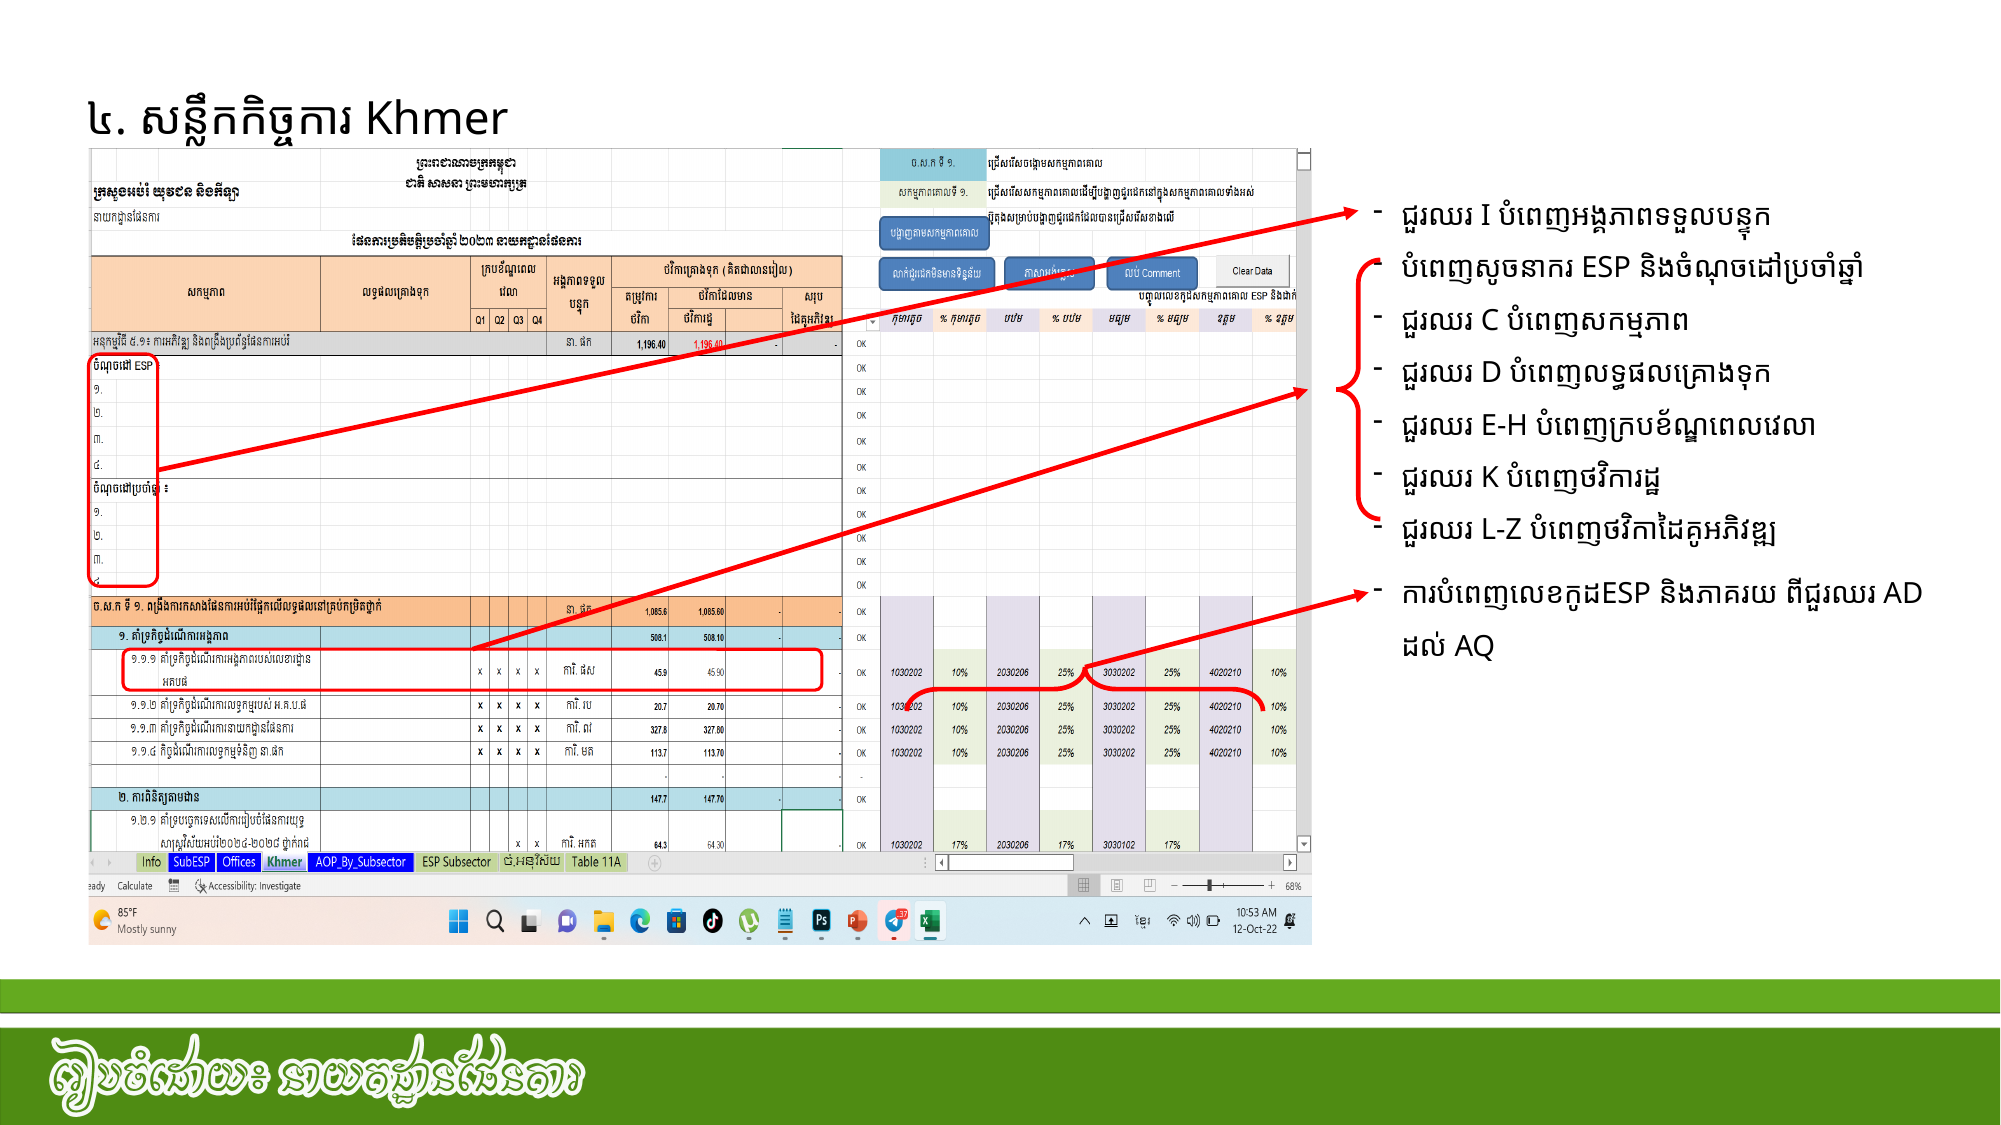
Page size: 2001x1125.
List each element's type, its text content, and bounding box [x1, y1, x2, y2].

picture [0, 0, 2001, 1125]
text_box [1357, 259, 1381, 520]
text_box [157, 210, 1359, 471]
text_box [1084, 592, 1369, 668]
text_box ជួរឈរ I បំពេញអង្គភាពទទួលបន្ទុក បំពេញសូចនាករ ESP និងចំណុចដៅប្រចាំឆ្នាំ ជួរឈរ C បំពេញសកម្មភាព ជួរឈរ D បំពេញលទ្ធផលគ្រោងទុក ជួរឈរ E-H បំពេញក្របខ័ណ្ឌពេលវេលា ជួរឈរ K បំពេញថវិការដ្ឋ ជួរឈរ L-Z បំពេញថវិកាដៃគូអភិវឌ្ឍ [1358, 171, 1958, 549]
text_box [472, 389, 1309, 650]
title ៤. សន្លឹកកិច្ចការ Khmer [71, 57, 642, 182]
text_box ការបំពេញលេខកូដESP និងភាគរយ ពីជួរឈរ AD ដល់ AQ [1358, 549, 1958, 670]
